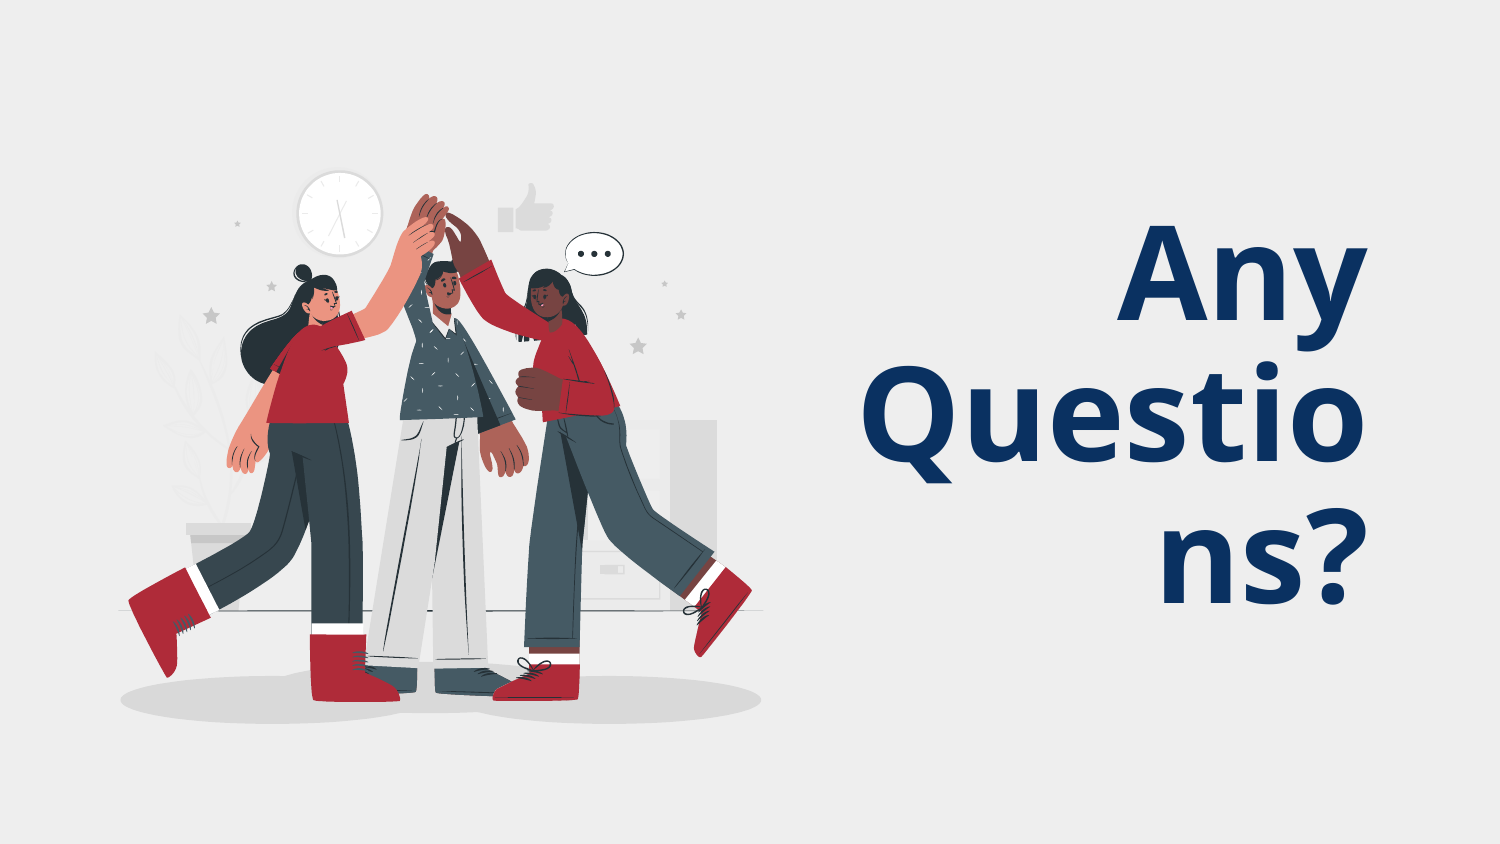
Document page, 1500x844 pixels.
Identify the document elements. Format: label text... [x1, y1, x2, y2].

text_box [118, 166, 764, 725]
title Any Questions? [768, 191, 1384, 561]
